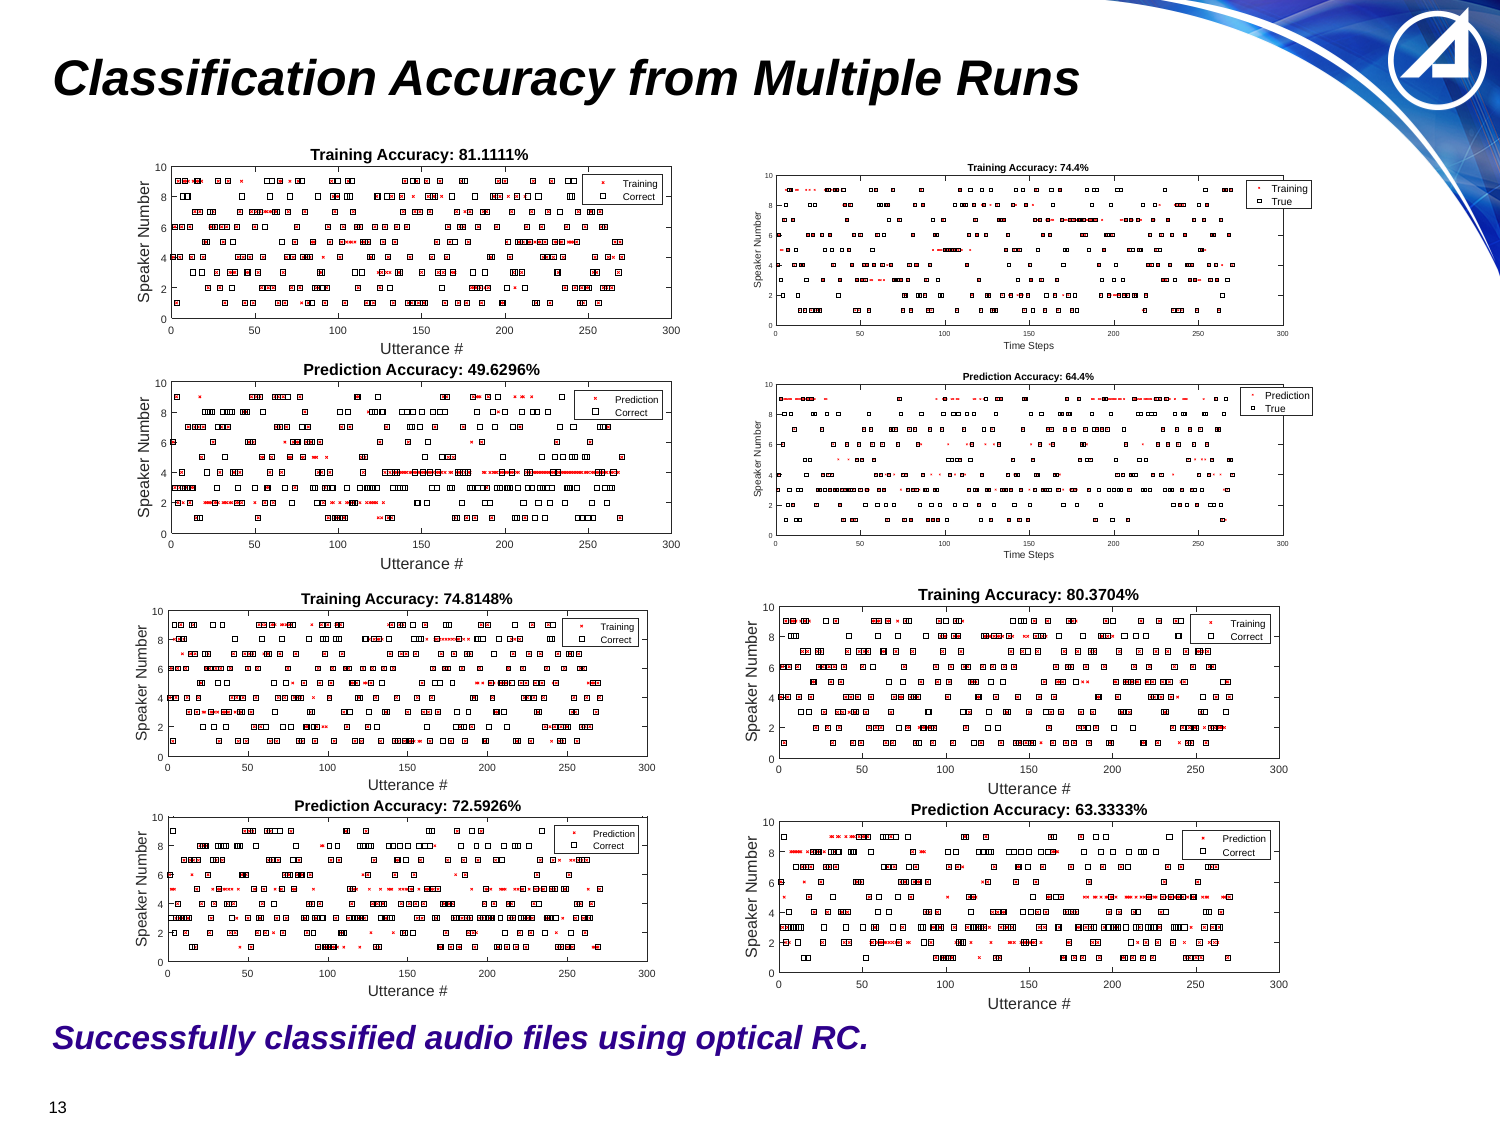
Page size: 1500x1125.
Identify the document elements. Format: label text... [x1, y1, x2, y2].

picture [0, 0, 1500, 1125]
list Successfully classified audio files using optical RC. [37, 1008, 1428, 1084]
title Classification Accuracy from Multiple Runs [37, 38, 1335, 134]
